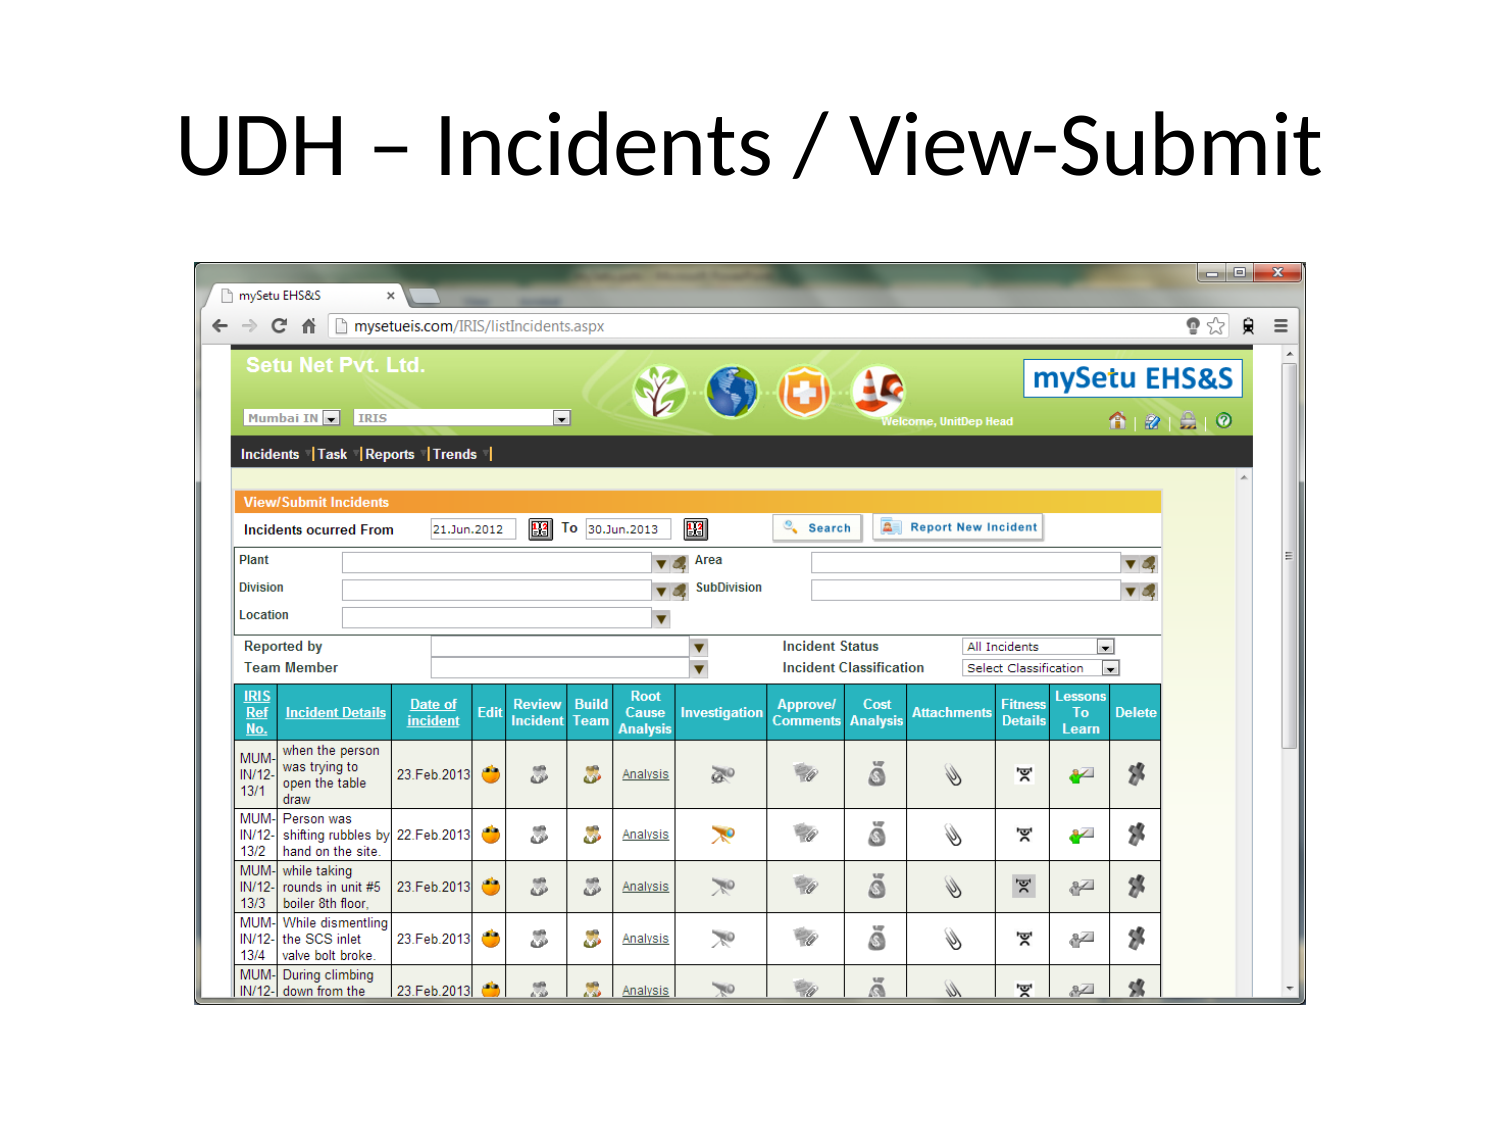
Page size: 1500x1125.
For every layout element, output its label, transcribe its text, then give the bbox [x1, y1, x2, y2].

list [193, 262, 1306, 1006]
title UDH – Incidents / View-Submit [75, 45, 1425, 233]
